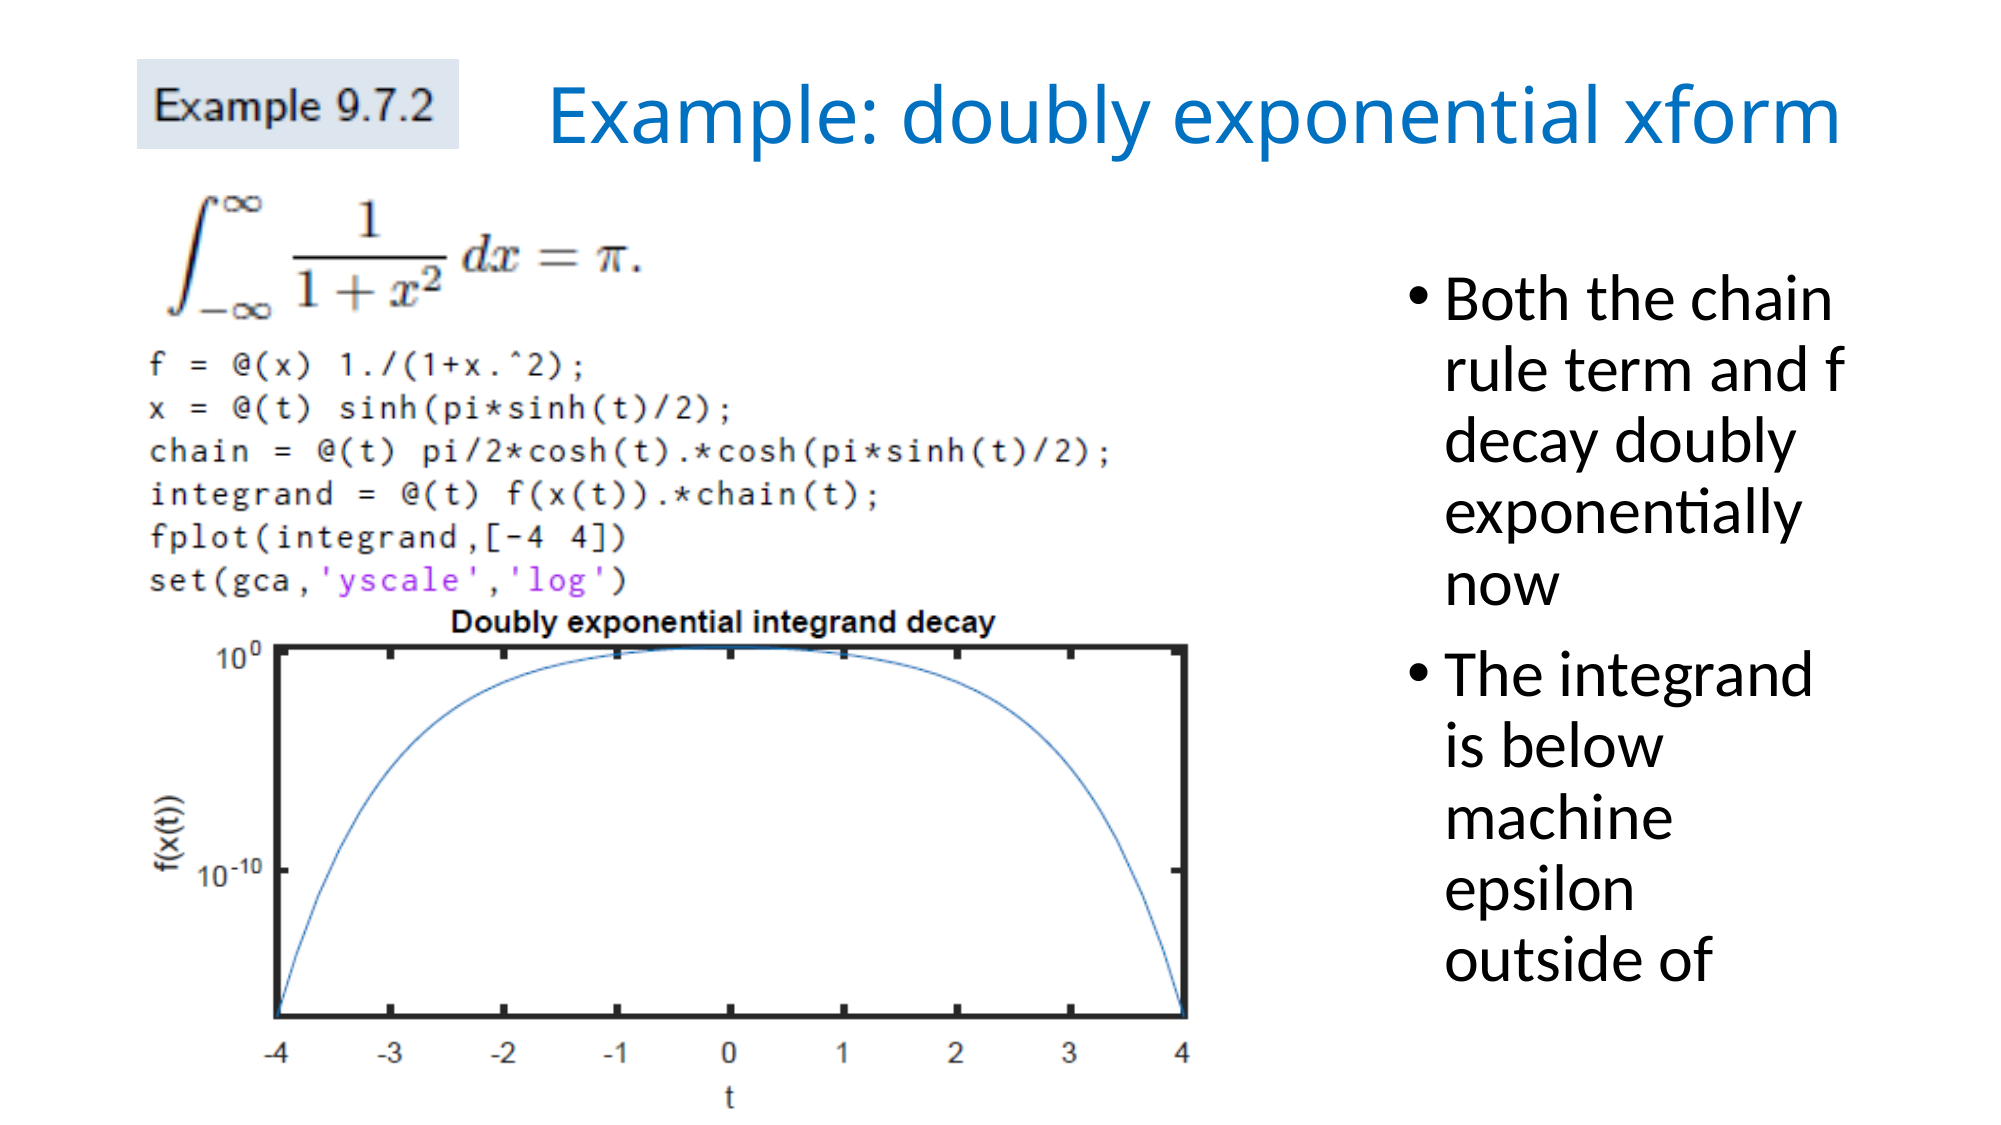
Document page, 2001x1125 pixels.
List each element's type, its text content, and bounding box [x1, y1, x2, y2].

picture [137, 175, 1213, 1122]
title Example: doubly exponential xform [531, 59, 1863, 176]
picture [137, 59, 459, 149]
